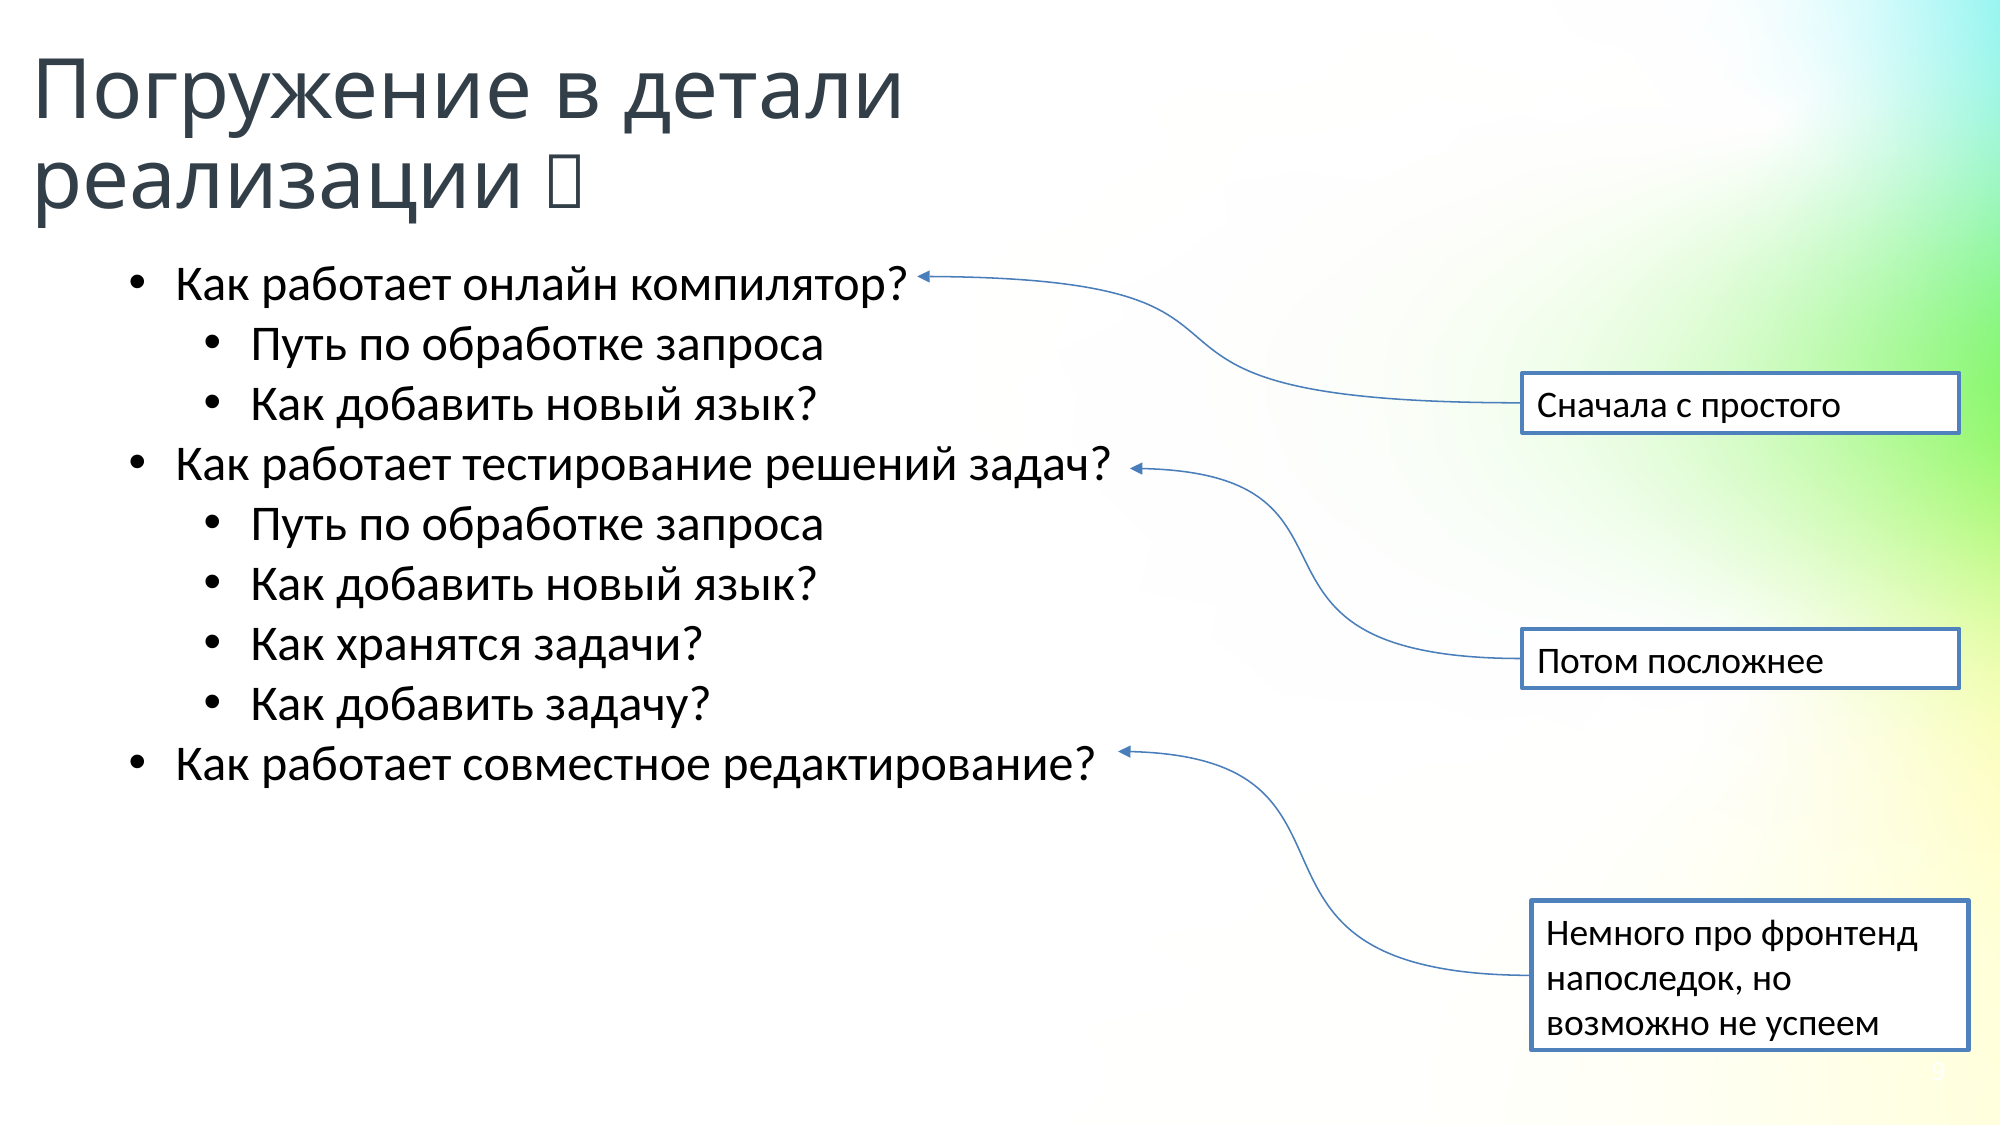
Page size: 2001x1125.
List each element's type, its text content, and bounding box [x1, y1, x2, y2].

text_box Как работает онлайн компилятор? Путь по обработке запроса Как добавить новый язык? Как работает тестирование решений задач? Путь по обработке запроса Как добавить новый язык? Как хранятся задачи? Как добавить задачу? Как работает совместное редактирование? [114, 243, 1201, 799]
text_box Потом посложнее [1520, 627, 1961, 690]
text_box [1129, 468, 1523, 660]
picture [978, 0, 2000, 1124]
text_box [1117, 751, 1532, 977]
text_box Сначала с простого [1520, 371, 1961, 435]
text_box Немного про фронтенд напоследок, но возможно не успеем [1529, 898, 1971, 1052]
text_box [917, 276, 1523, 404]
text_box Погружение в детали реализации 🤪 [31, 46, 1378, 161]
